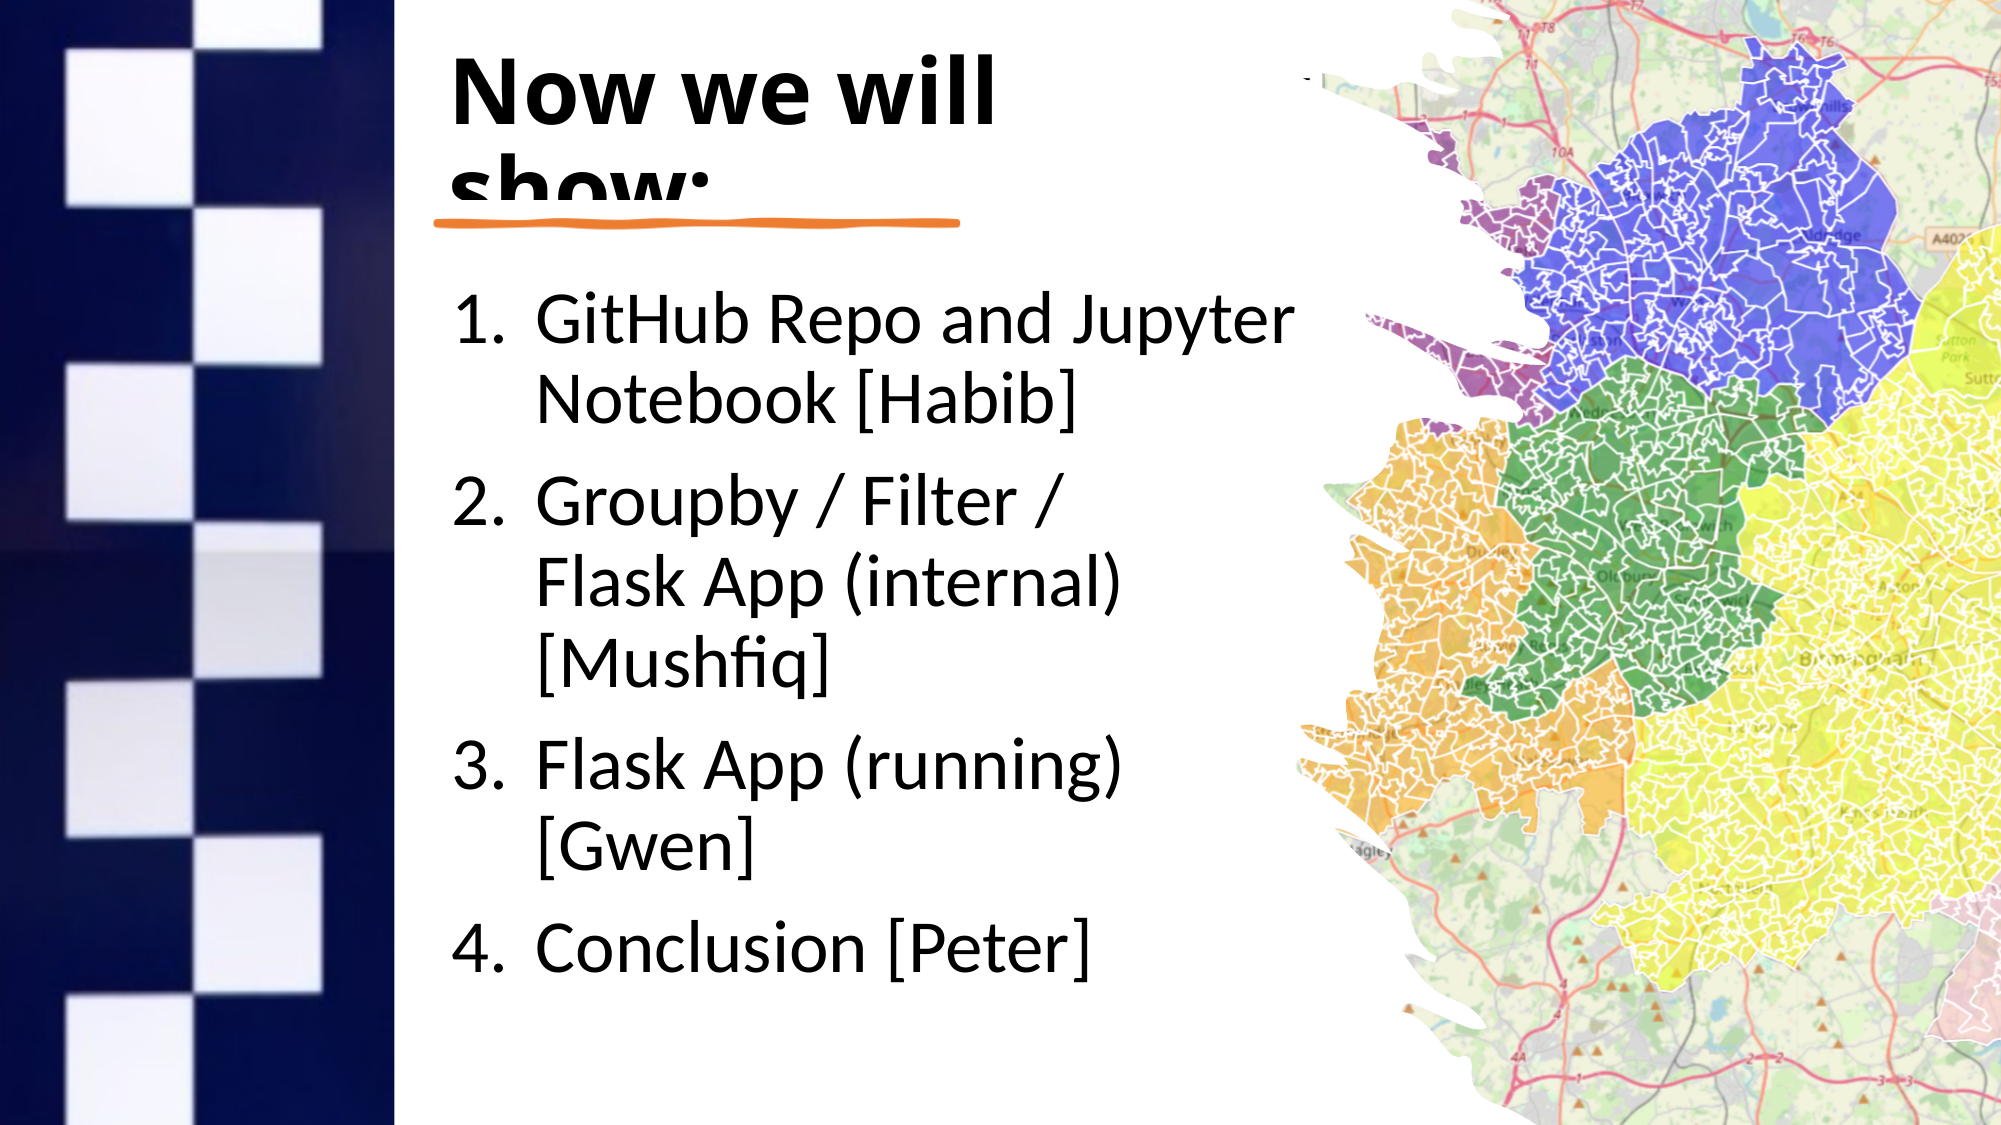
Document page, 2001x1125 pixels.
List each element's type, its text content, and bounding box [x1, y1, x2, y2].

picture [1295, 0, 2001, 1125]
title Now we will show: [434, 0, 1295, 270]
picture [396, 200, 1003, 270]
list GitHub Repo and Jupyter Notebook [Habib] Groupby / Filter / Flask App (internal) [Mushfiq] Flask App (running) [Gwen] Conclusion [Peter] [436, 270, 1295, 1083]
picture [0, 0, 760, 1125]
